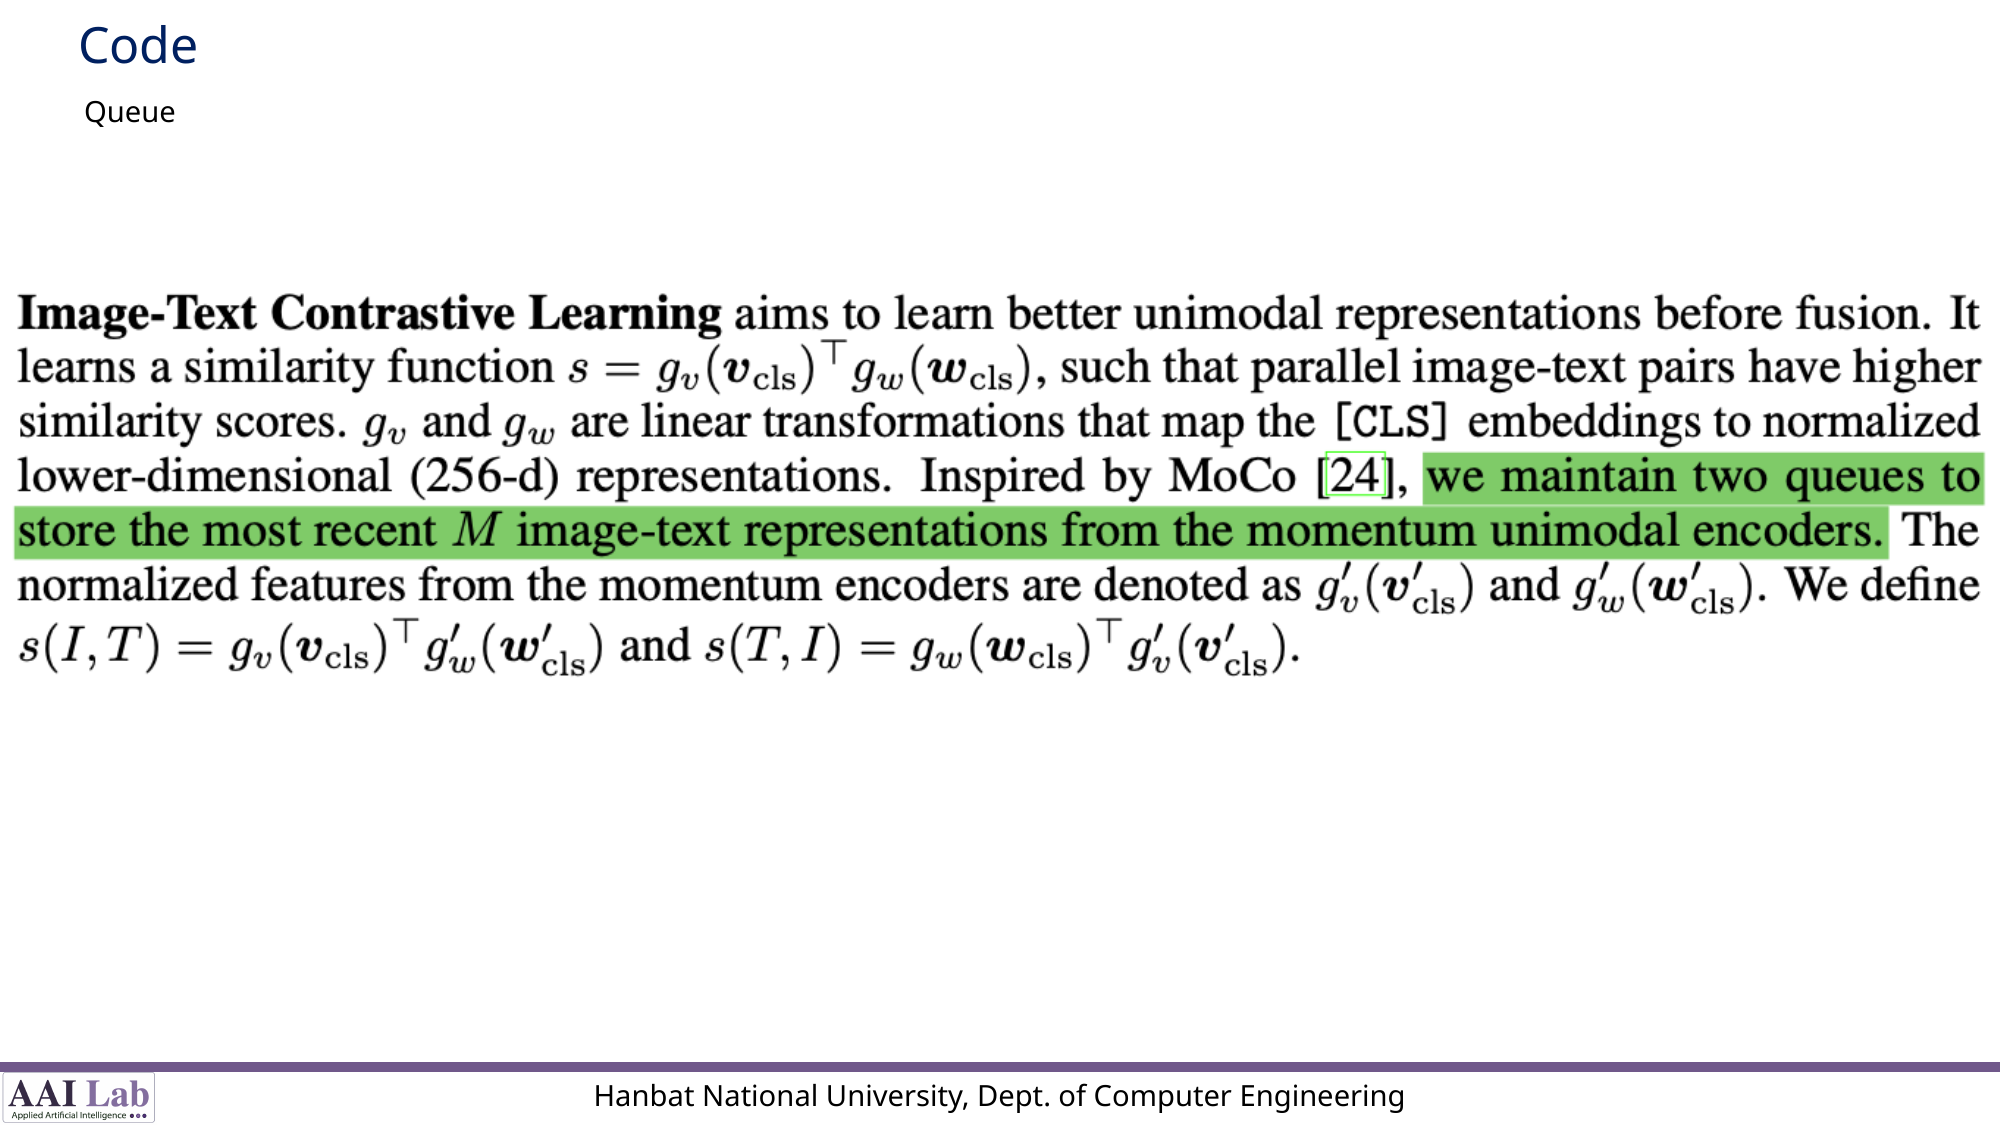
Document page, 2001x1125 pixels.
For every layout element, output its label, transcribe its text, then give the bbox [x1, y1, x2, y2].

text_box Hanbat National University, Dept. of Computer Engineering [378, 1062, 1622, 1125]
text_box [1622, 1062, 2000, 1071]
text_box Queue [69, 72, 988, 143]
text_box [0, 1062, 378, 1071]
picture [0, 279, 2000, 686]
picture [0, 1070, 158, 1125]
text_box Code [63, 5, 579, 81]
